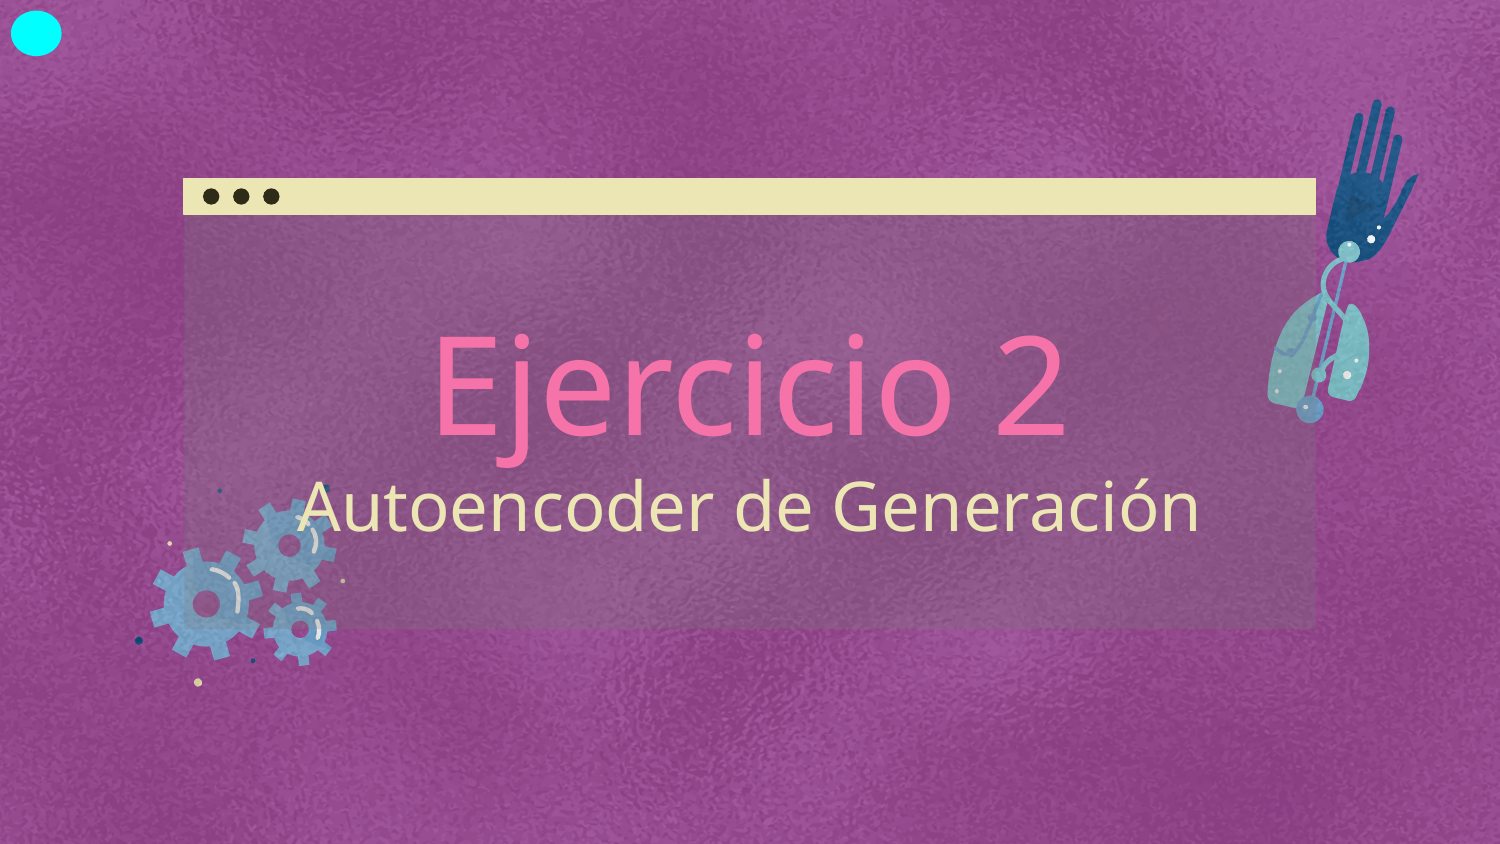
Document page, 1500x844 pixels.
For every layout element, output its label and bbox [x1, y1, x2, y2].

text_box [183, 178, 1316, 630]
text_box [10, 10, 62, 57]
